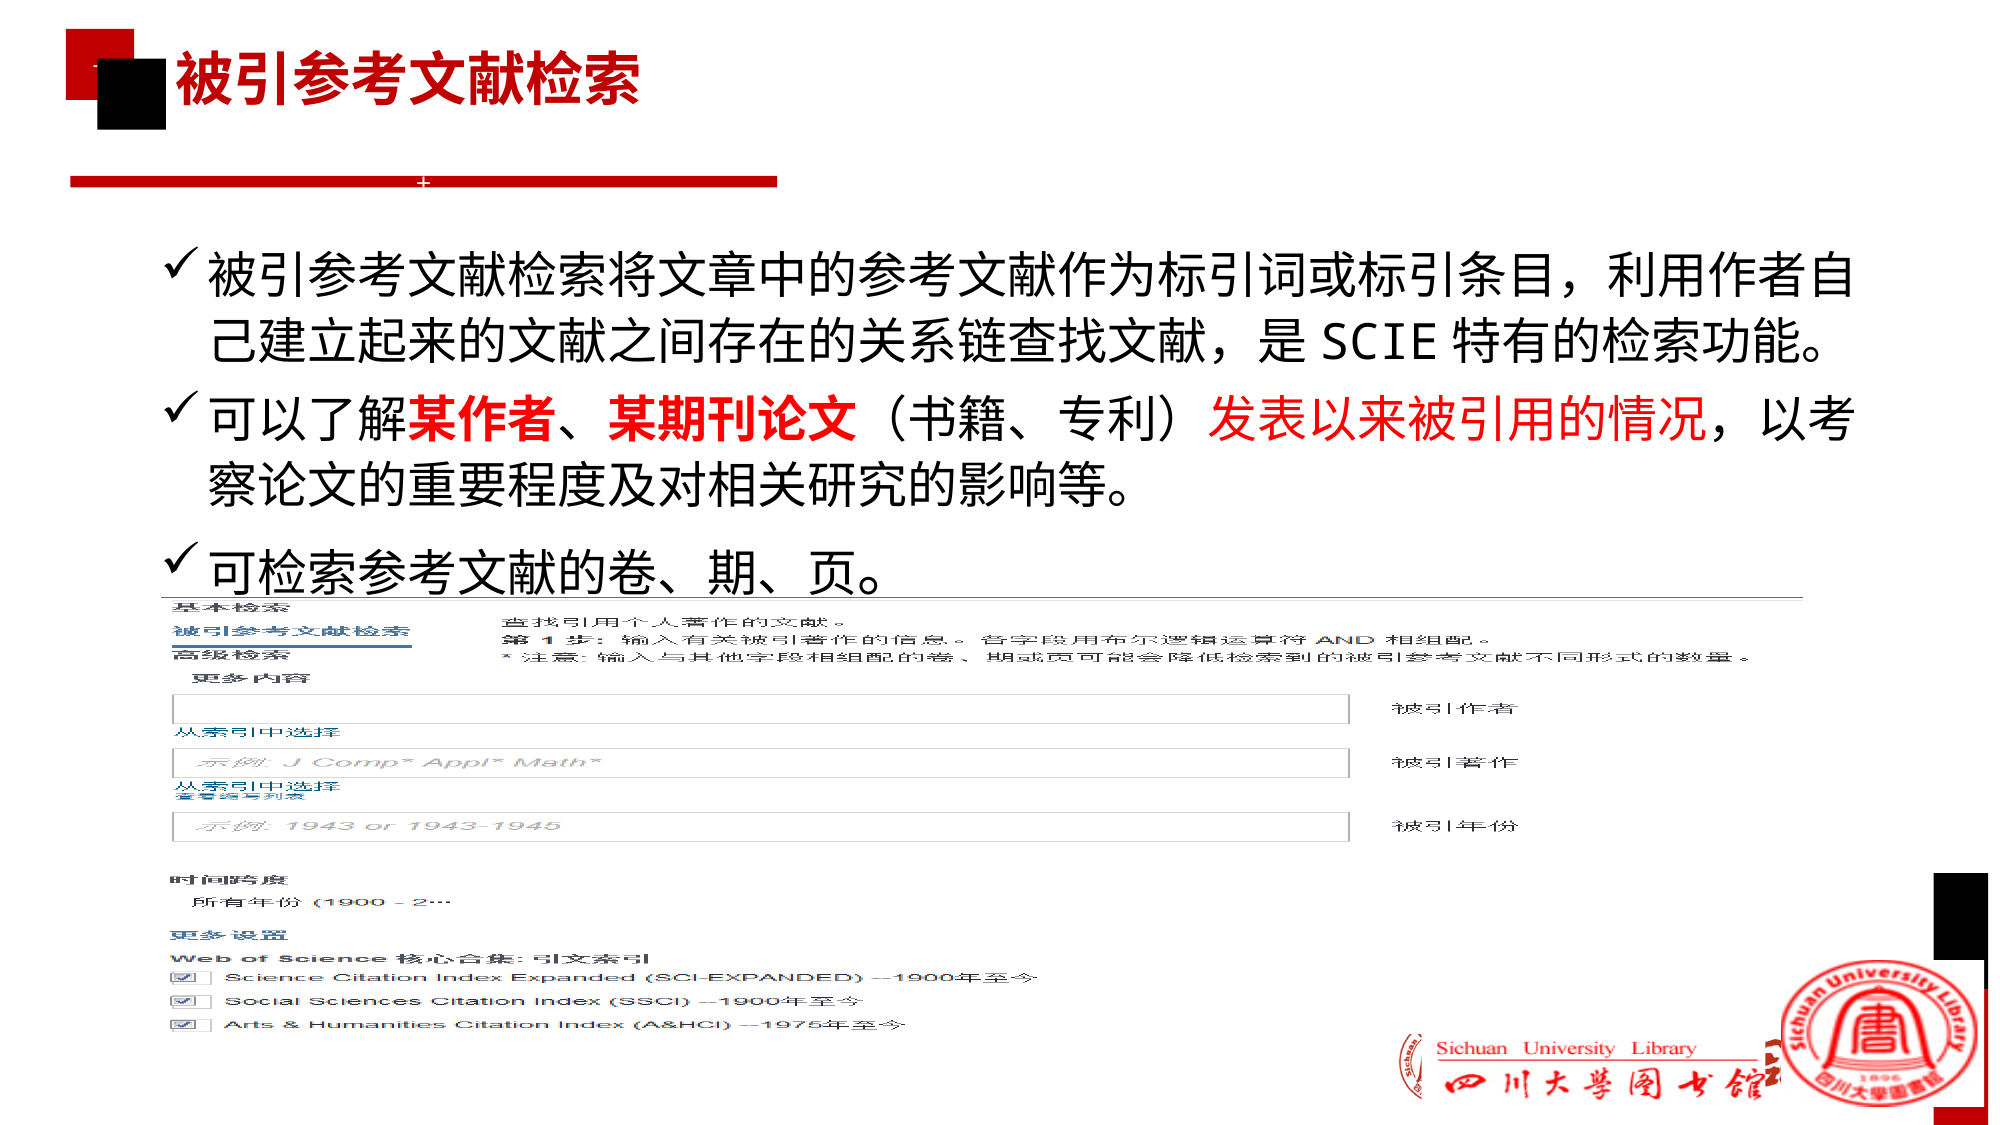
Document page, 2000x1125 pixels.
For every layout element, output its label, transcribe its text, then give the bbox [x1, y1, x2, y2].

picture [1398, 1069, 1421, 1104]
text_box [1593, 373, 2000, 1125]
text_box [30, 23, 1516, 94]
text_box 被引参考文献检索 [161, 34, 1536, 230]
text_box 被引参考文献检索将文章中的参考文献作为标引词或标引条目，利用作者自己建立起来的文献之间存在的关系链查找文献，是SCIE特有的检索功能。 可以了解某作者、某期刊论文（书籍、专利）发表以来被引用的情况，以考察论文的重要程度及对相关研究的影响等。 可检索参考文献的卷、期、页。 [70, 230, 1883, 1069]
picture [160, 597, 1804, 1034]
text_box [1421, 960, 1985, 1114]
